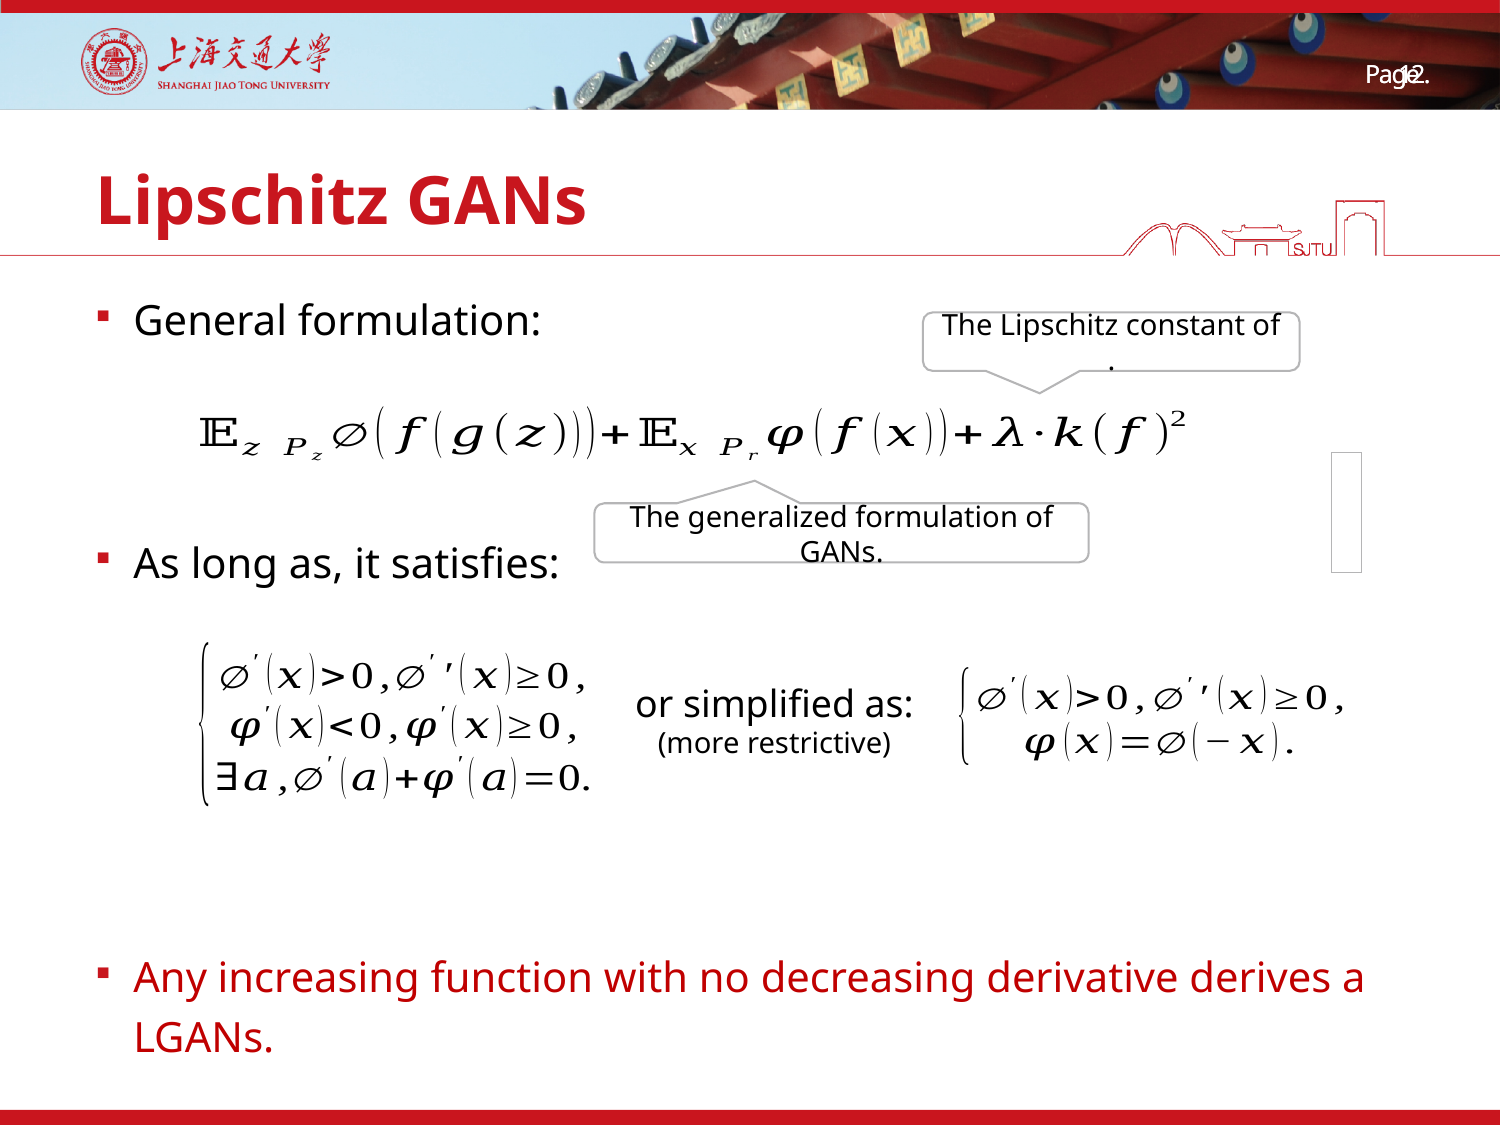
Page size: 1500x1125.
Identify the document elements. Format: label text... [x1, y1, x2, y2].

text_box or simplified as: (more restrictive) [620, 672, 929, 768]
text_box The generalized formulation of GANs. [593, 479, 1090, 564]
list General formulation: As long as, it satisfies: Any increasing function with no decreasing derivative derives a LGANs. [81, 276, 1455, 1084]
title Lipschitz GANs [81, 160, 1455, 255]
picture [0, 0, 1500, 110]
picture [0, 200, 1500, 256]
